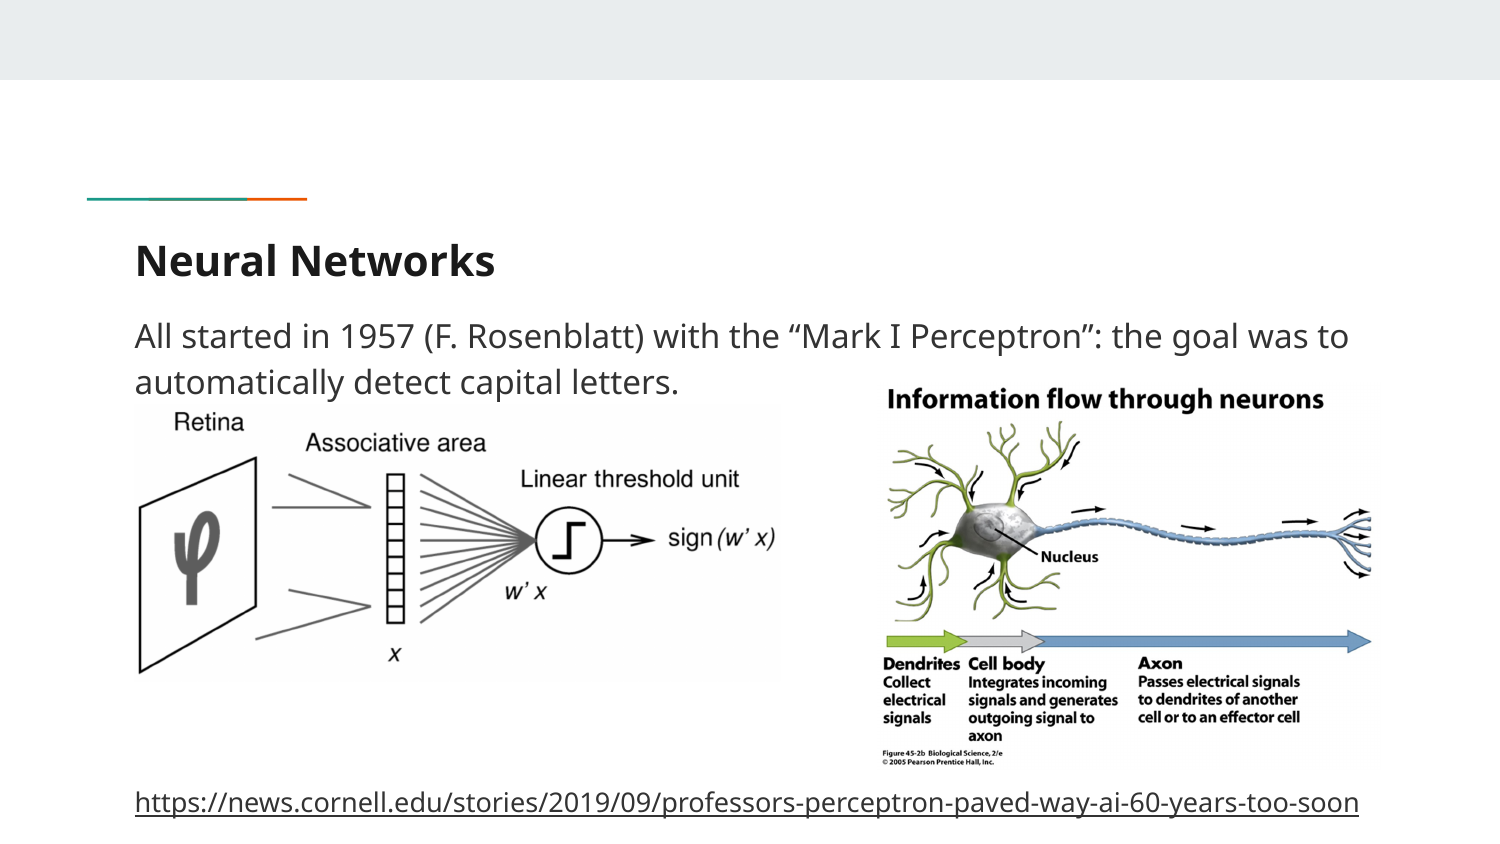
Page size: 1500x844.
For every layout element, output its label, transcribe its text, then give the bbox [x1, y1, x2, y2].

list All started in 1957 (F. Rosenblatt) with the “Mark I Perceptron”: the goal was to automatically detect capital letters. https://news.cornell.edu/stories/2019/09/professors-perceptron-paved-way-ai-60-years-too-soon [119, 294, 1381, 809]
title Neural Networks [119, 216, 1381, 294]
picture [134, 404, 781, 682]
picture [876, 382, 1382, 770]
